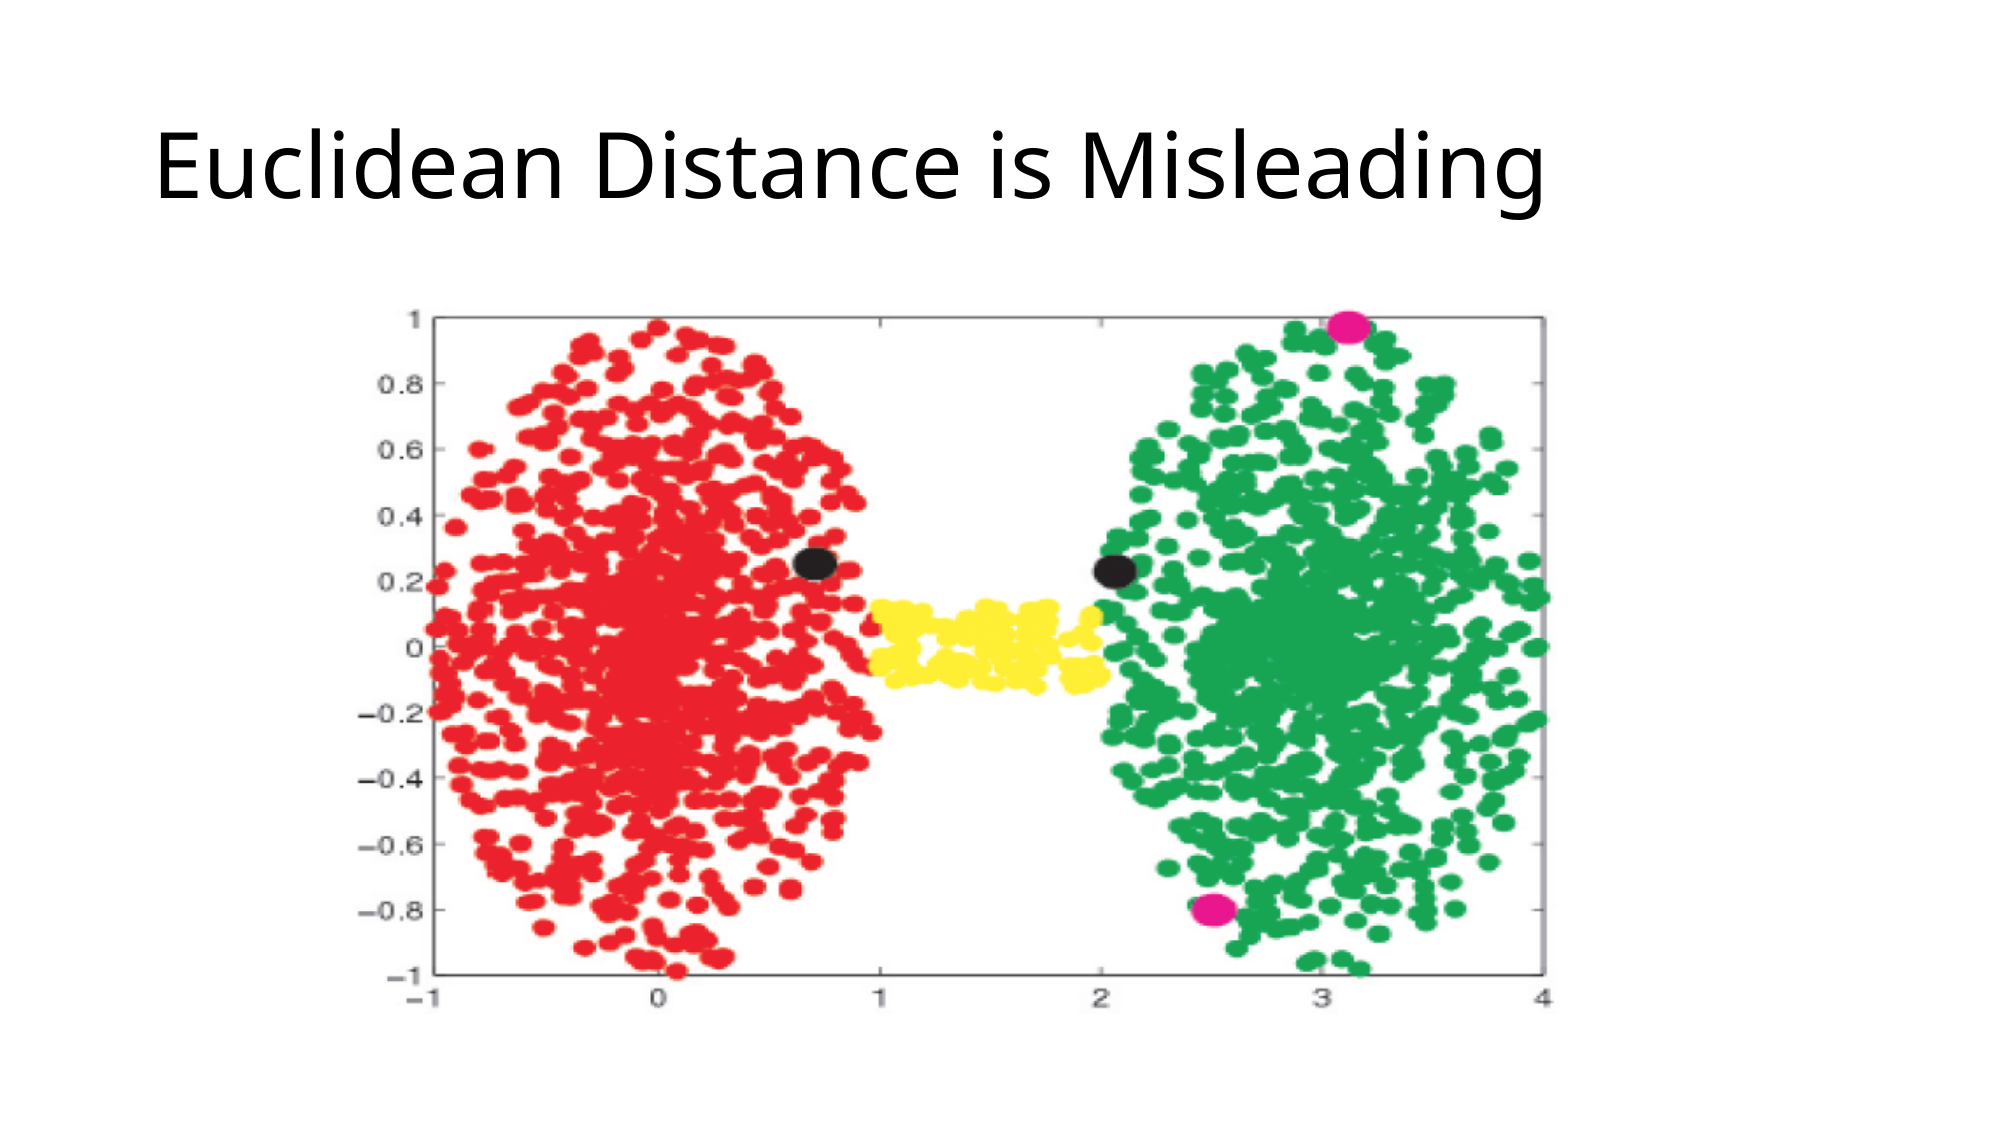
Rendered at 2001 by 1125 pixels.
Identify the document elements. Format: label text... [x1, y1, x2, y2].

title Euclidean Distance is Misleading [137, 59, 1863, 278]
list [137, 299, 1863, 1014]
